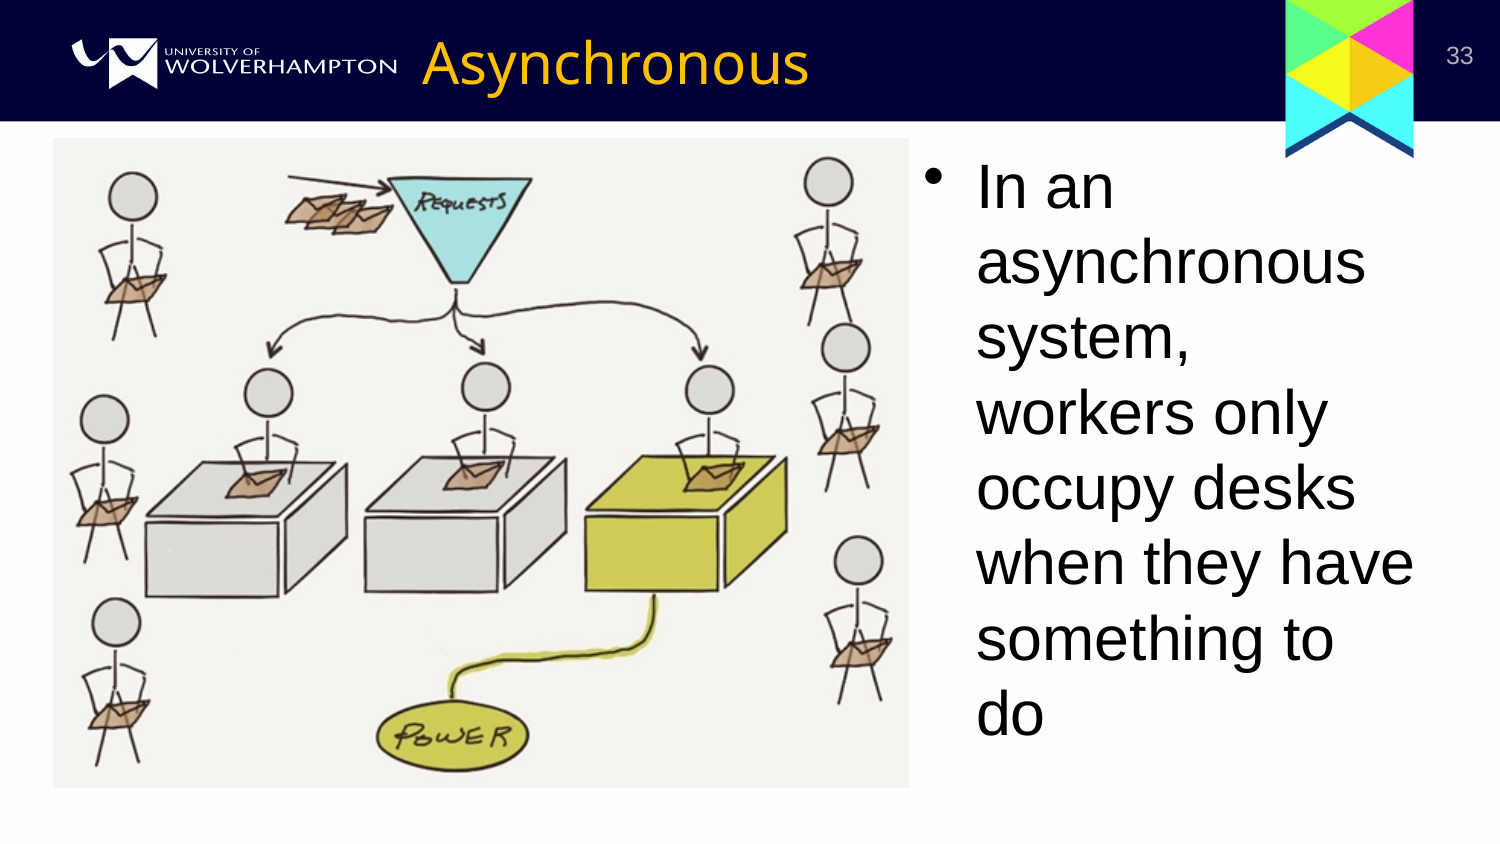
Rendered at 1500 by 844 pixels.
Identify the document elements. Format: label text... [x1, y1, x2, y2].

list In an asynchronous system, workers only occupy desks when they have something to do [908, 138, 1436, 836]
picture [0, 0, 1500, 844]
title Asynchronous [407, 8, 1282, 115]
slide_number 33 [1423, 32, 1490, 78]
